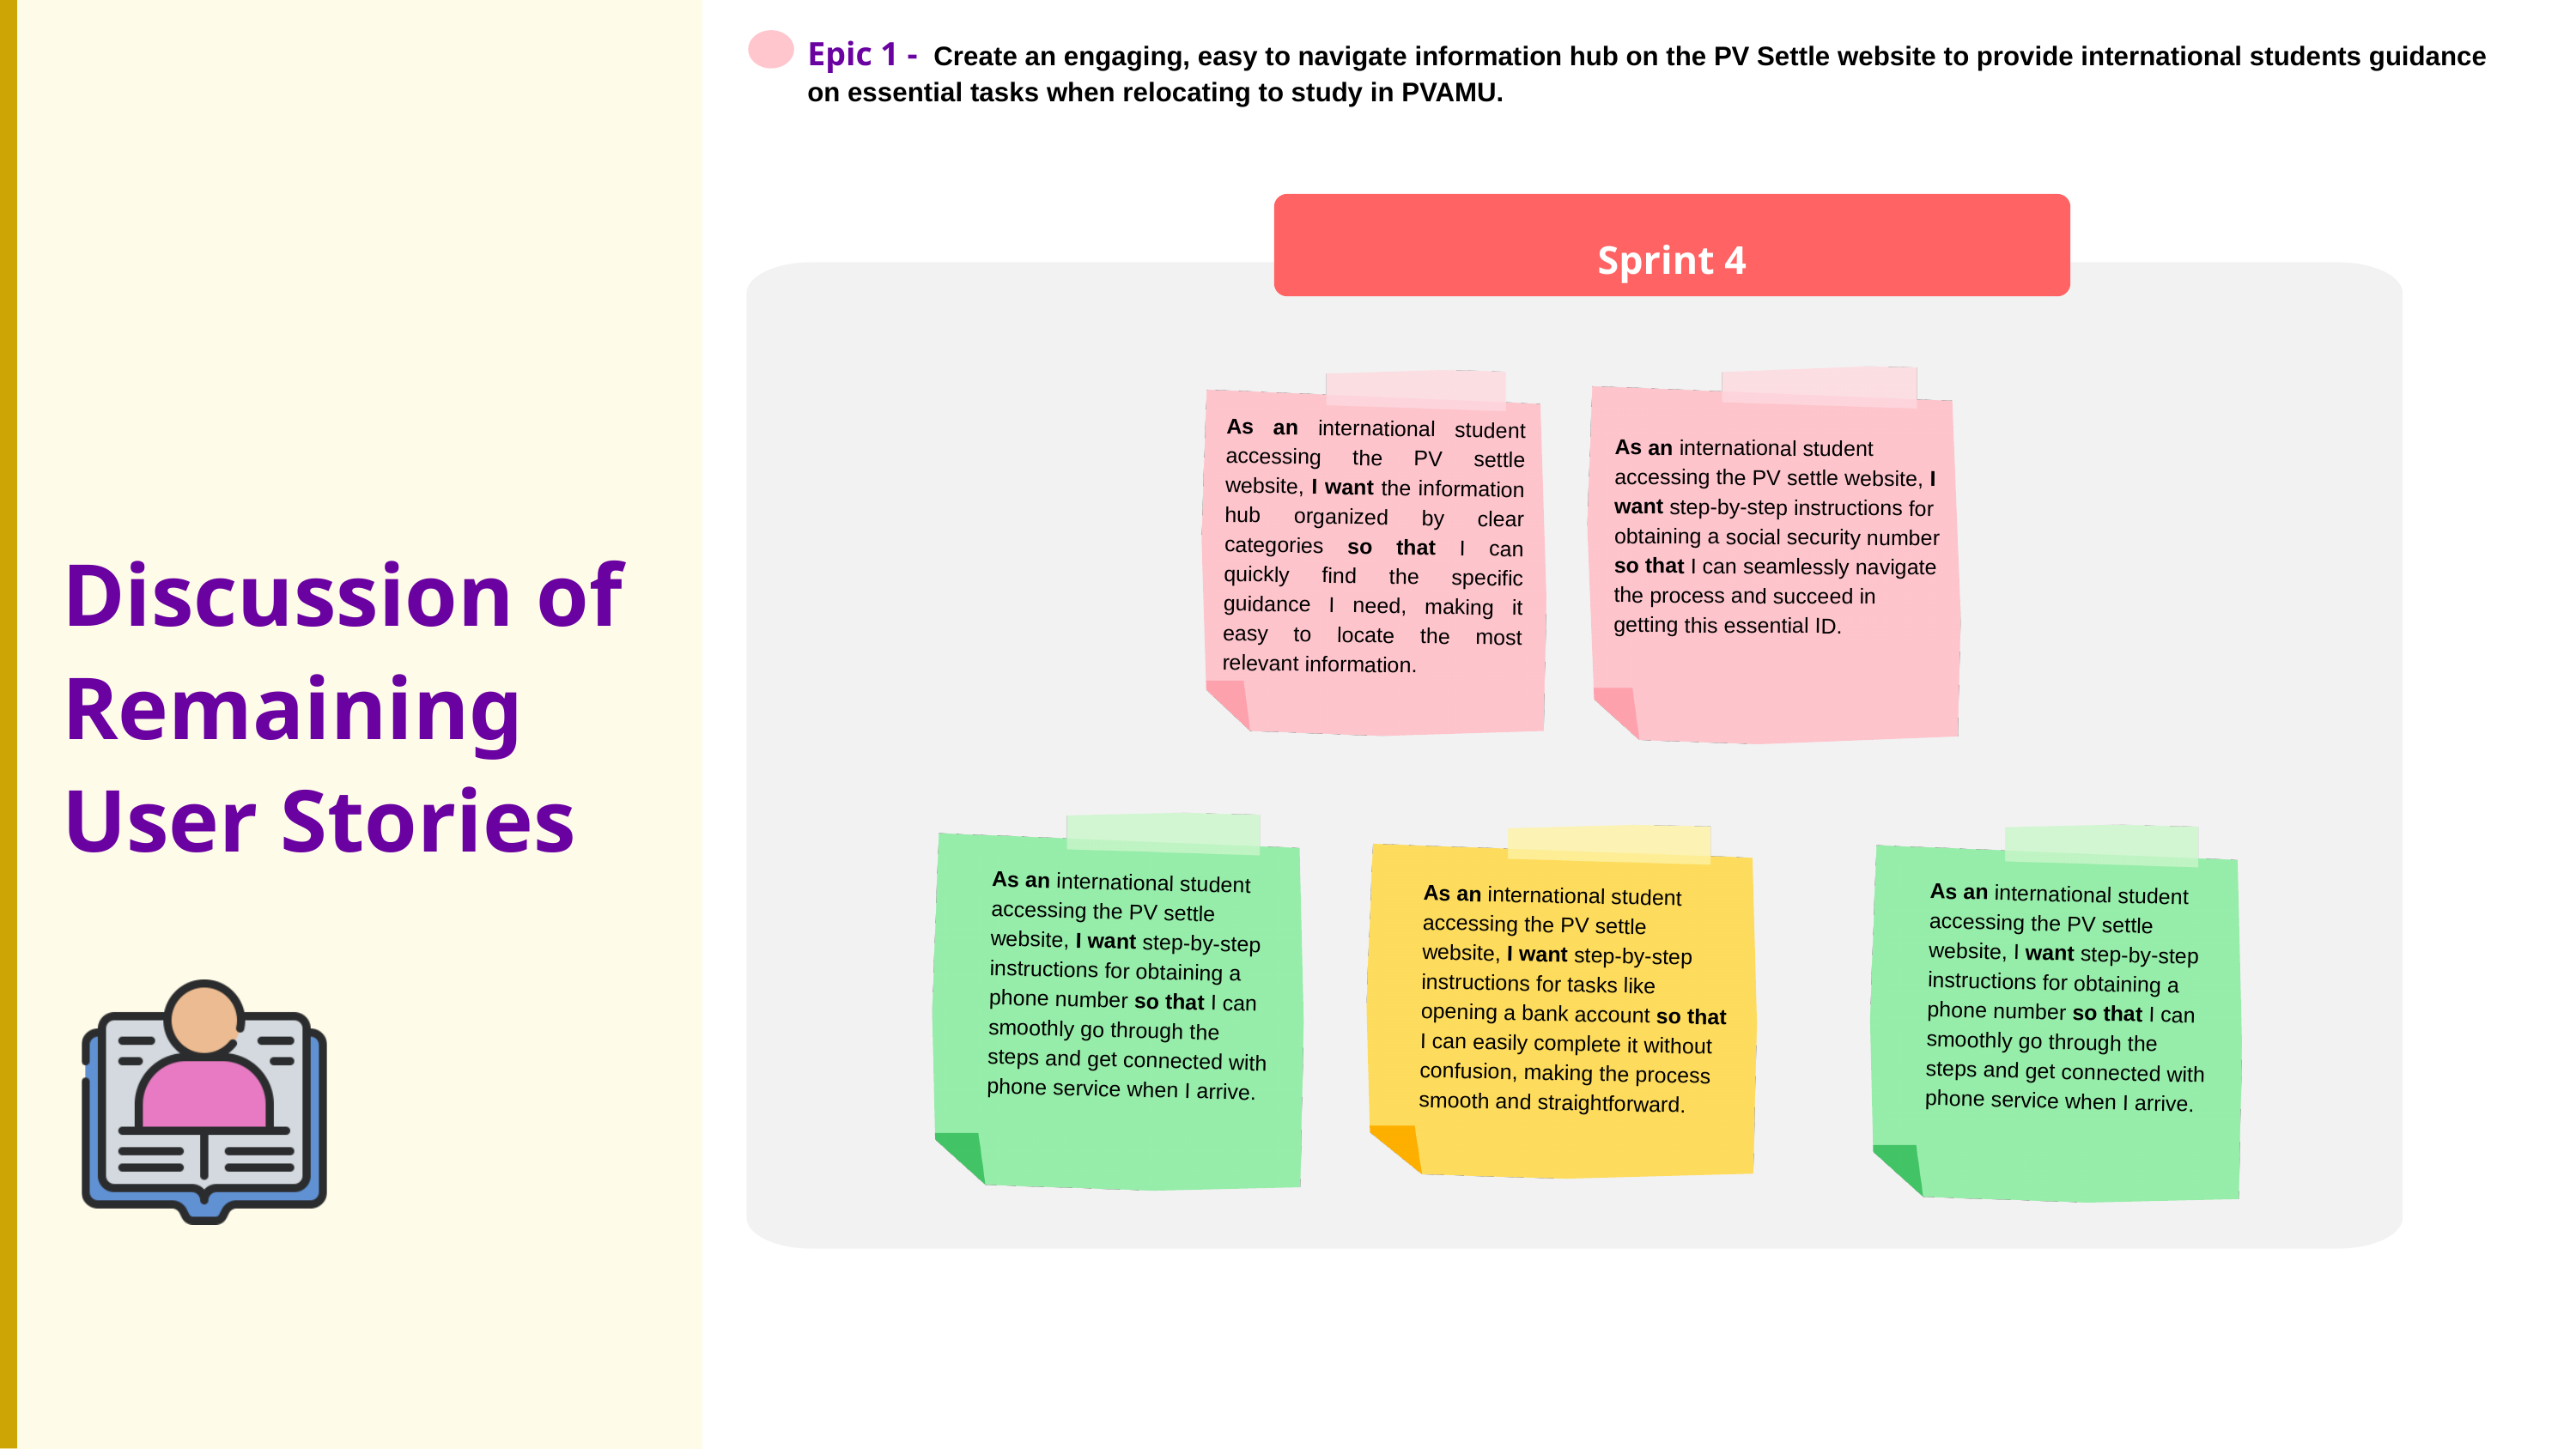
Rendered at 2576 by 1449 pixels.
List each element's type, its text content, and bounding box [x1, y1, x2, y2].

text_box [1332, 802, 1788, 1230]
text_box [1553, 347, 1994, 767]
text_box [746, 262, 2403, 1249]
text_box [748, 29, 795, 69]
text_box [1838, 799, 2273, 1230]
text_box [1273, 193, 2071, 297]
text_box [0, 0, 703, 1449]
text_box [1171, 346, 1572, 791]
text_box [901, 787, 1334, 1218]
text_box Epic 1 - Create an engaging, easy to navigate information hub on the PV Settle website to provide international students guidance on essential tasks when relocating to study in PVAMU. [807, 29, 2505, 107]
